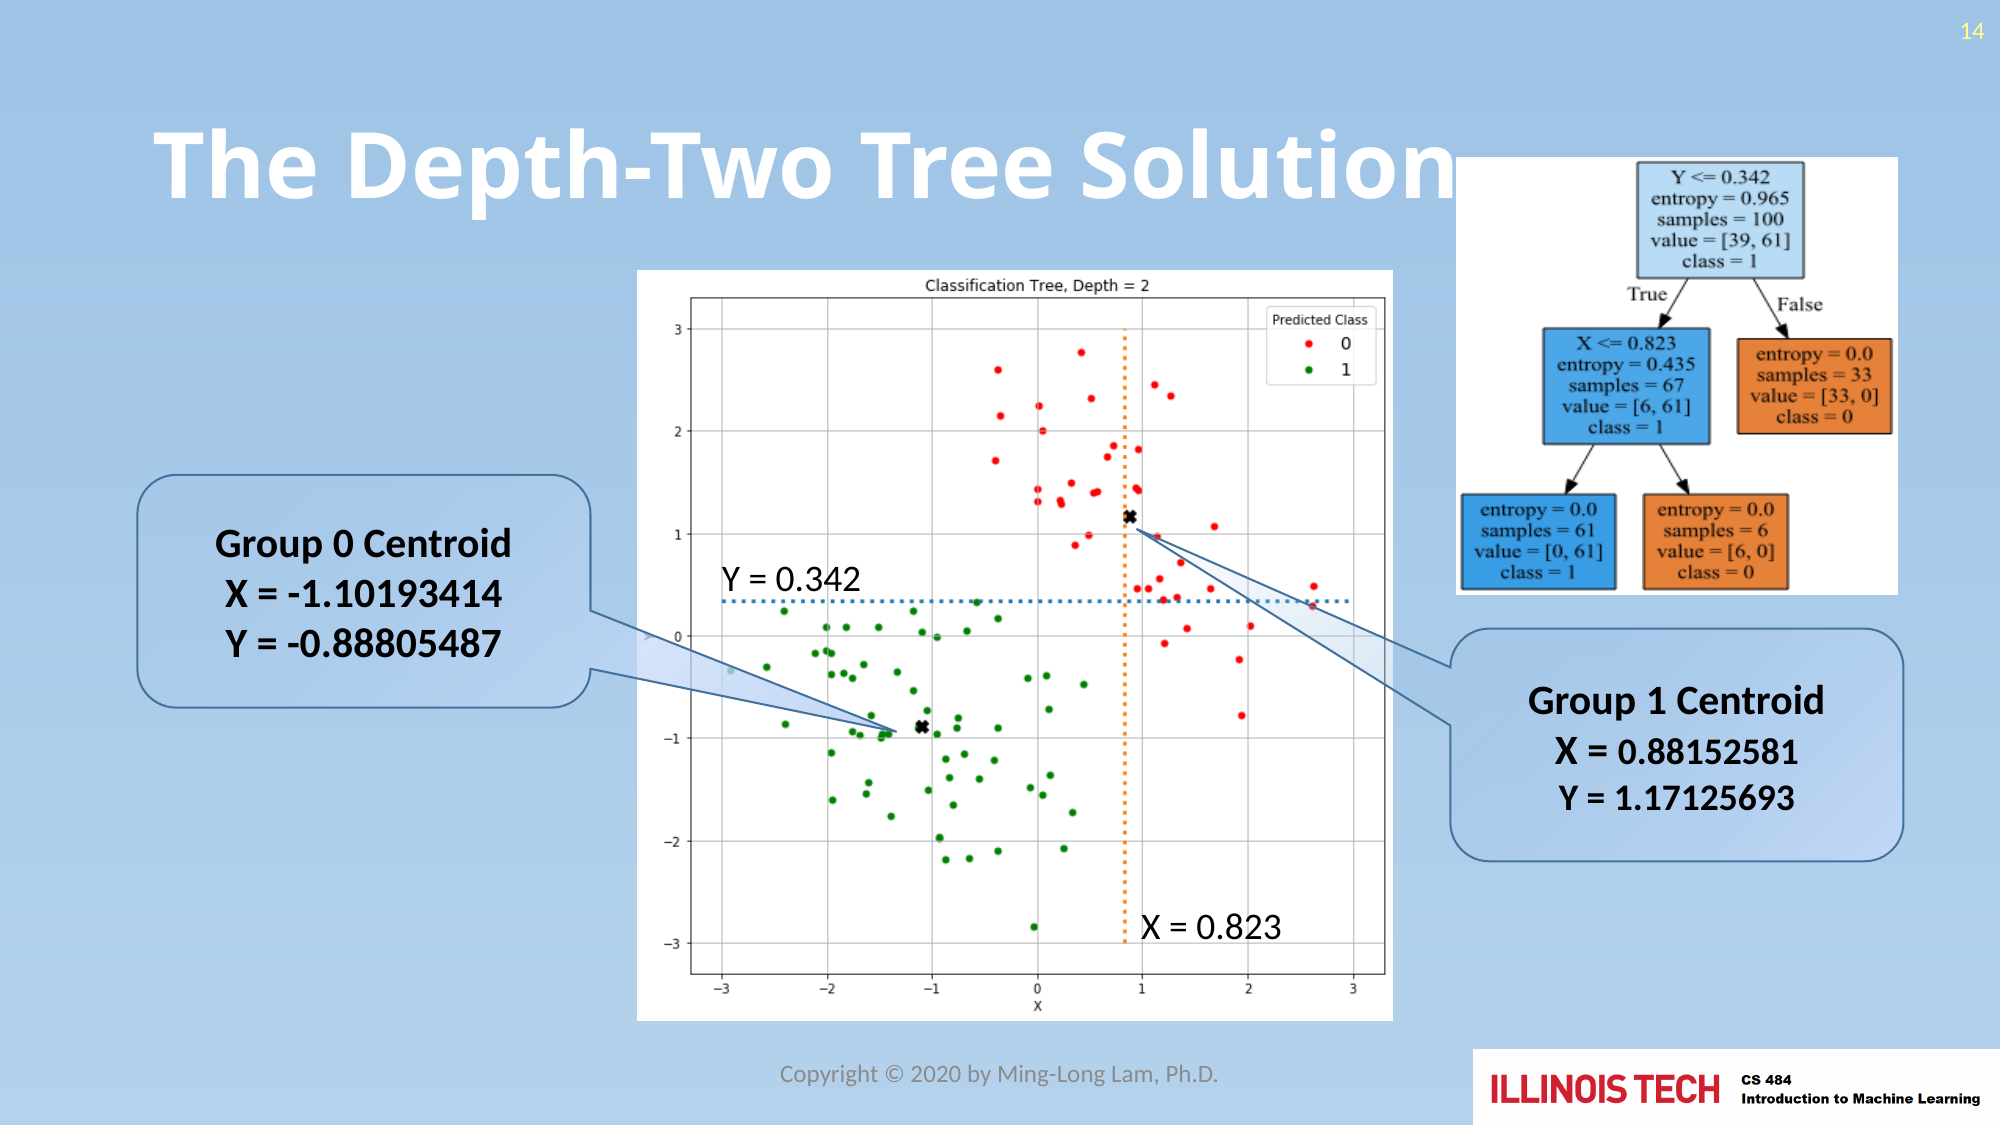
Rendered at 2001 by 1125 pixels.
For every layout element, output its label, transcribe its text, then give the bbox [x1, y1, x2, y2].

footer Copyright © 2020 by Ming-Long Lam, Ph.D. [662, 1042, 1338, 1103]
title The Depth-Two Tree Solution [137, 59, 1863, 278]
picture [1456, 157, 1898, 595]
picture [637, 270, 1393, 1021]
picture [1473, 1049, 2000, 1125]
text_box Group 1 Centroid X = 0.88152581 Y = 1.17125693 [1393, 627, 1905, 863]
slide_number 14 [1550, 0, 2000, 60]
text_box Group 0 Centroid X = -1.10193414 Y = -0.88805487 [136, 473, 637, 709]
